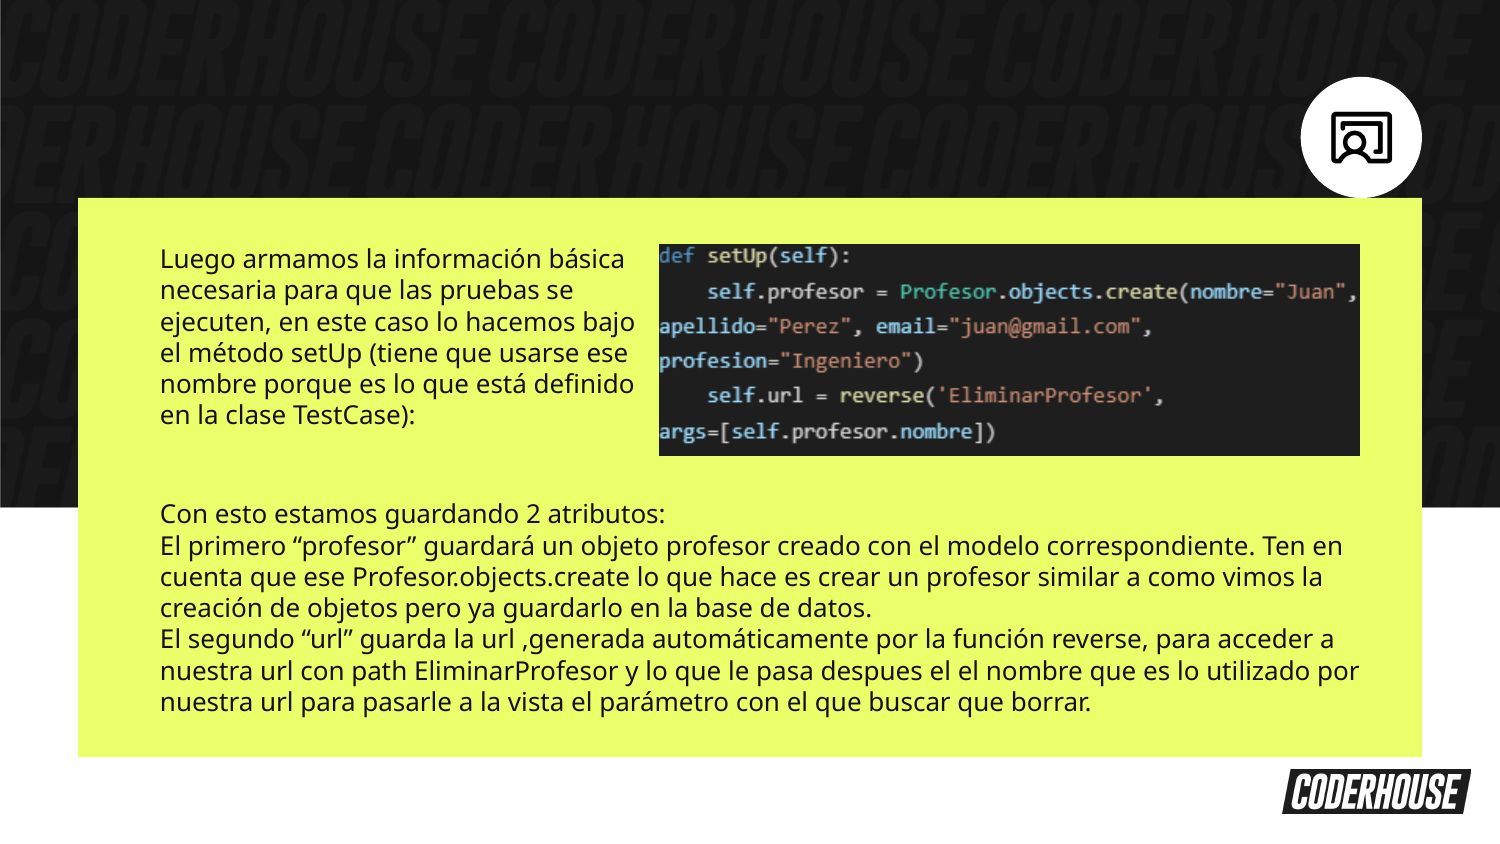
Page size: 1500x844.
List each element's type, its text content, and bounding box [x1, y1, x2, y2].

text_box Con esto estamos guardando 2 atributos: El primero “profesor” guardará un objeto profesor creado con el modelo correspondiente. Ten en cuenta que ese Profesor.objects.create lo que hace es crear un profesor similar a como vimos la creación de objetos pero ya guardarlo en la base de datos. El segundo “url” guarda la url ,generada automáticamente por la función reverse, para acceder a nuestra url con path EliminarProfesor y lo que le pasa despues el el nombre que es lo utilizado por nuestra url para pasarle a la vista el parámetro con el que buscar que borrar. [144, 482, 1407, 732]
text_box [78, 197, 1422, 758]
picture [0, 0, 1500, 844]
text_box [1300, 76, 1423, 199]
text_box Luego armamos la información básica necesaria para que las pruebas se ejecuten, en este caso lo hacemos bajo el método setUp (tiene que usarse ese nombre porque es lo que está definido en la clase TestCase): [144, 227, 659, 473]
